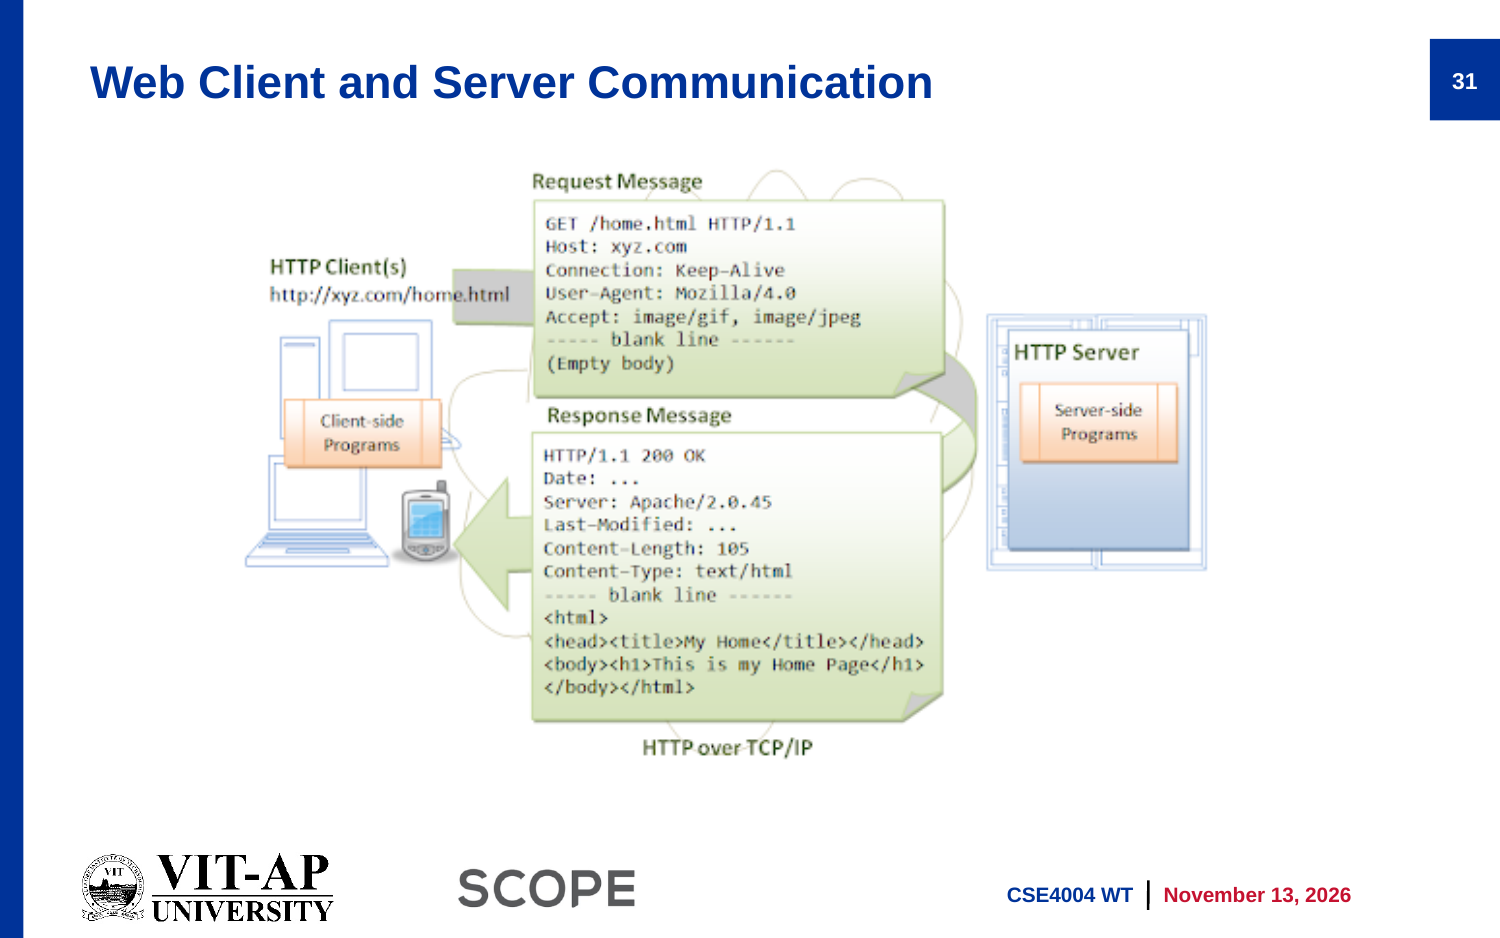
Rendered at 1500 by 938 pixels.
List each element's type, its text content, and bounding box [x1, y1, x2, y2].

title Web Client and Server Communication [74, 37, 1430, 124]
slide_number 31 [1429, 45, 1500, 116]
picture [454, 864, 641, 910]
picture [76, 846, 337, 928]
footer CSE4004 WT [673, 868, 1149, 919]
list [229, 161, 1221, 776]
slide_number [1149, 868, 1424, 919]
